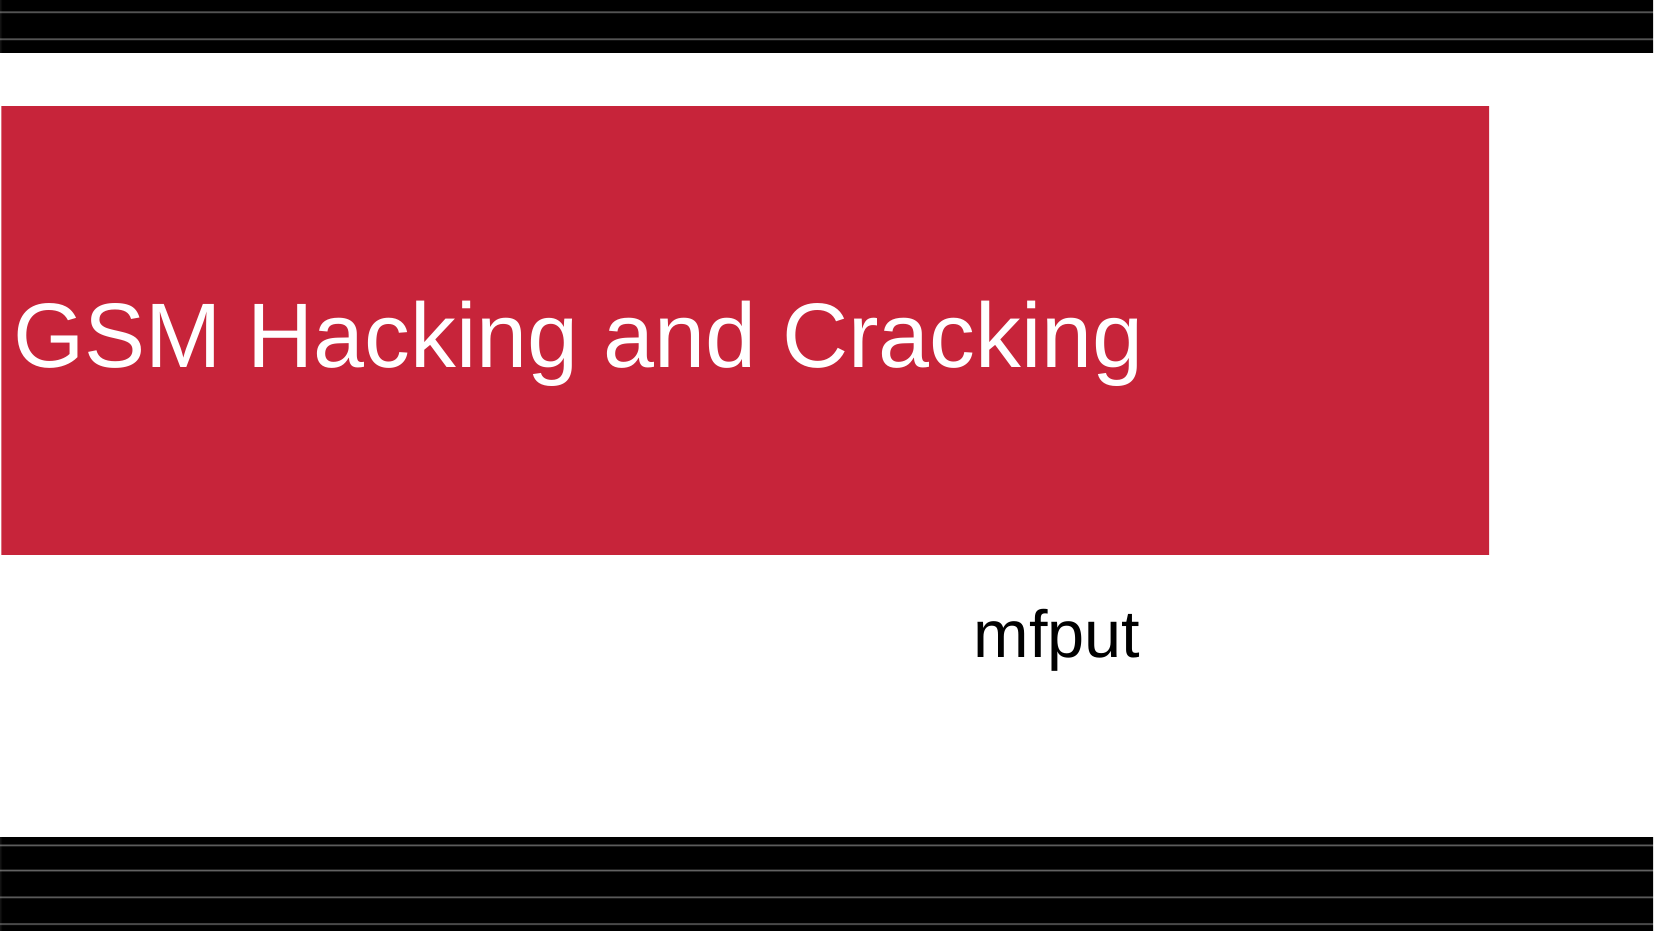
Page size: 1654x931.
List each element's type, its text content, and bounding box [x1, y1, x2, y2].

picture [0, 837, 1654, 931]
text_box mfput [625, 590, 1488, 803]
picture [0, 0, 1654, 53]
text_box GSM Hacking and Cracking [1, 106, 1490, 555]
